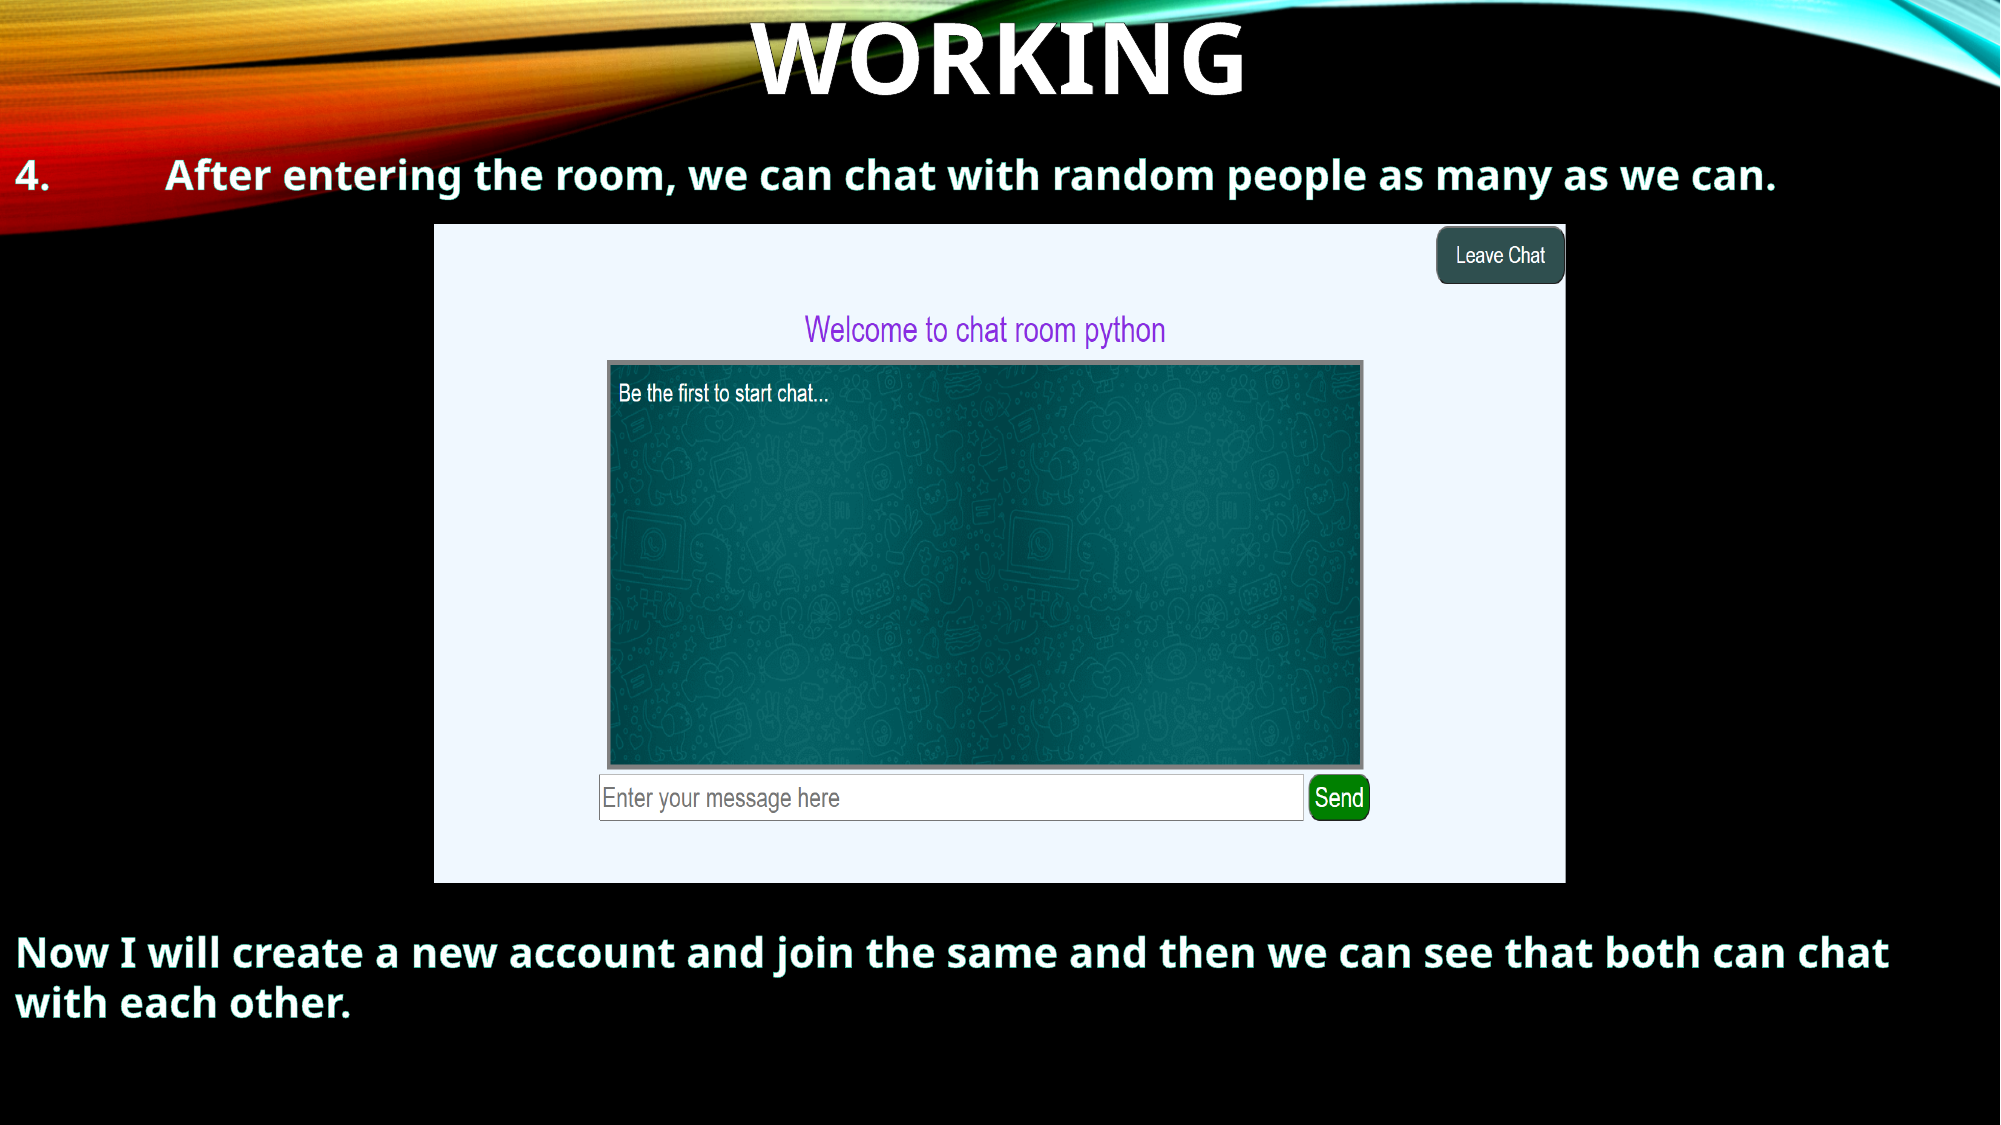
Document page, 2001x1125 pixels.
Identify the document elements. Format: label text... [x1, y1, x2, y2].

text_box 4. After entering the room, we can chat with random people as many as we can. [0, 140, 2000, 206]
picture [0, 206, 2000, 883]
text_box WORKING [319, 0, 1681, 122]
picture [0, 0, 2000, 140]
text_box Now I will create a new account and join the same and then we can see that both can chat with each other. [0, 918, 2000, 1034]
